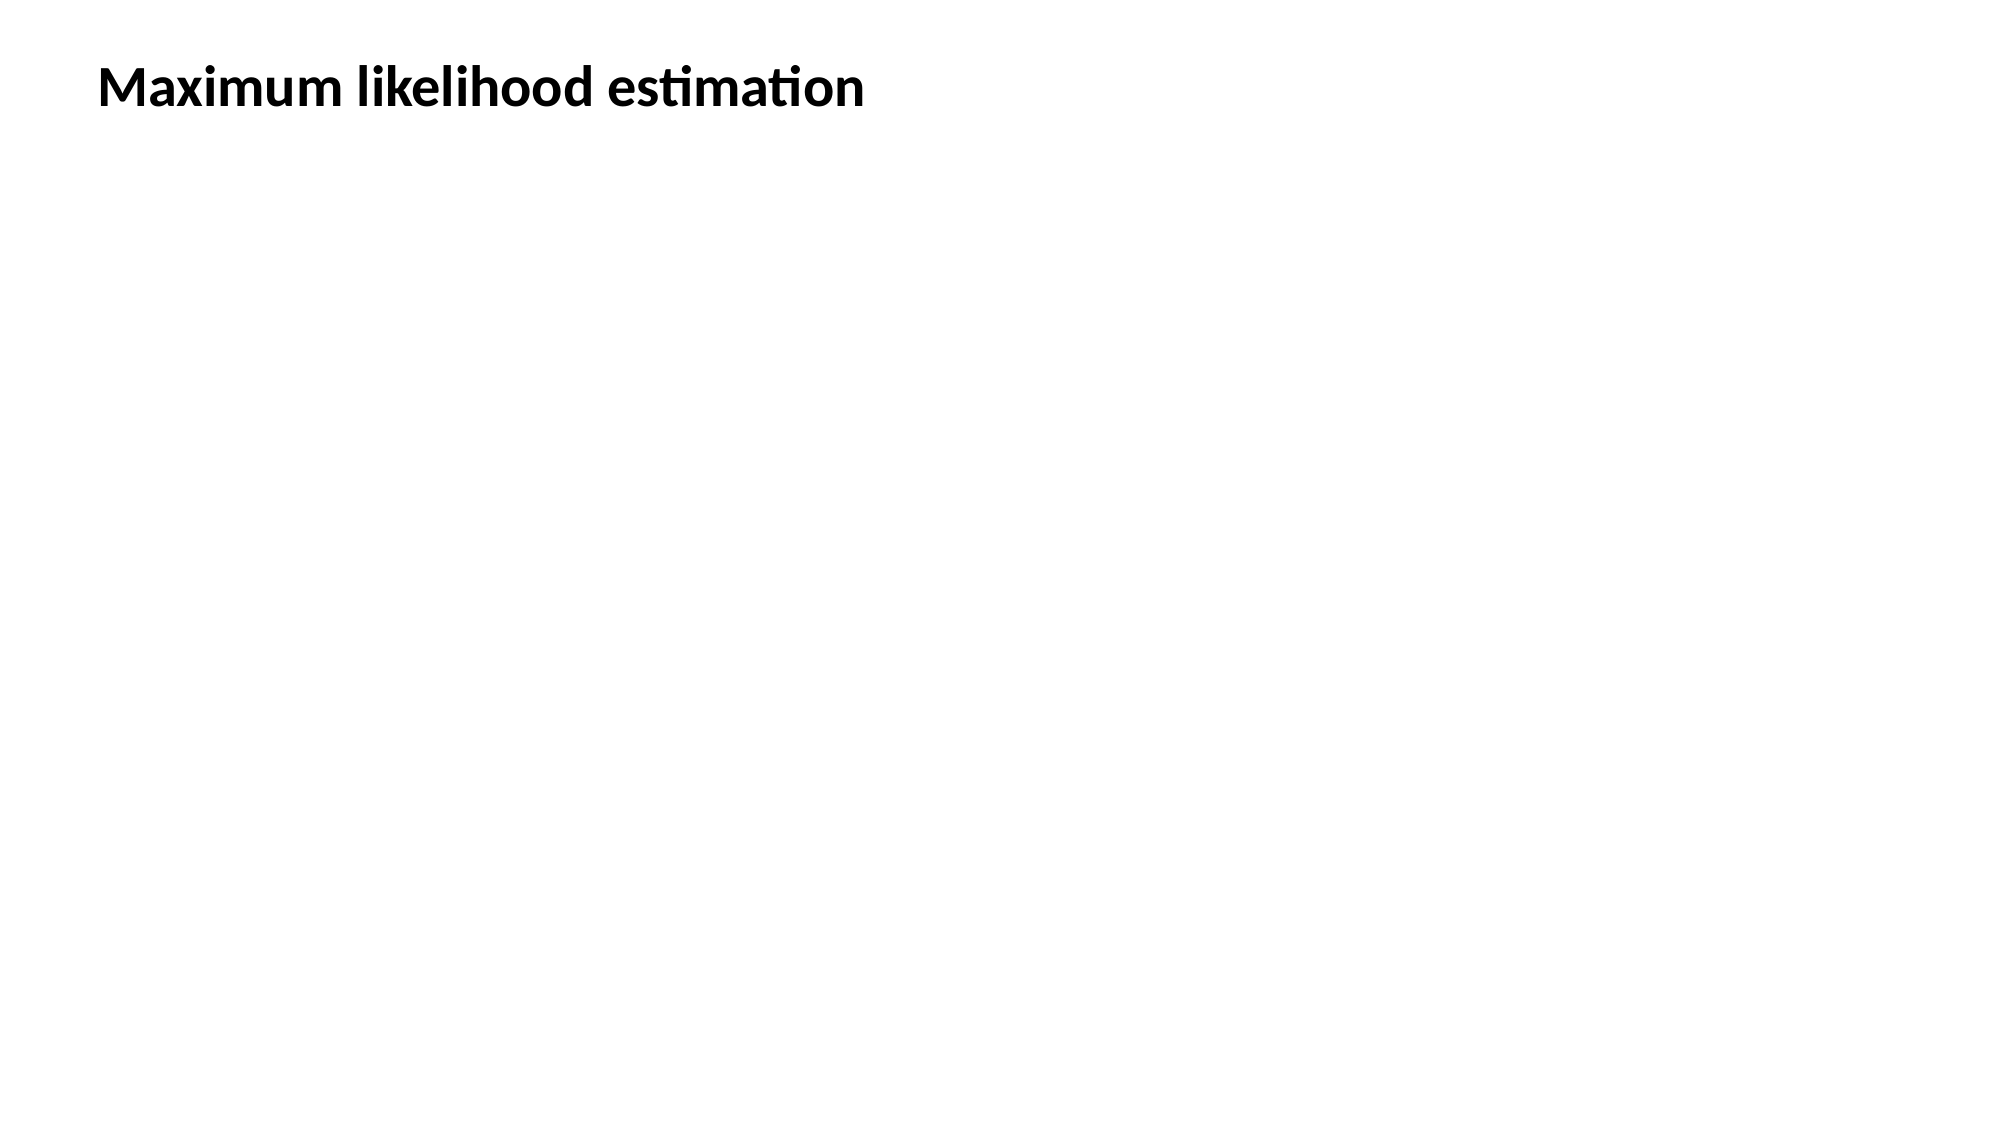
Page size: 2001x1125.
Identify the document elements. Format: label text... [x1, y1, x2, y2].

text_box Maximum likelihood estimation [82, 40, 881, 126]
